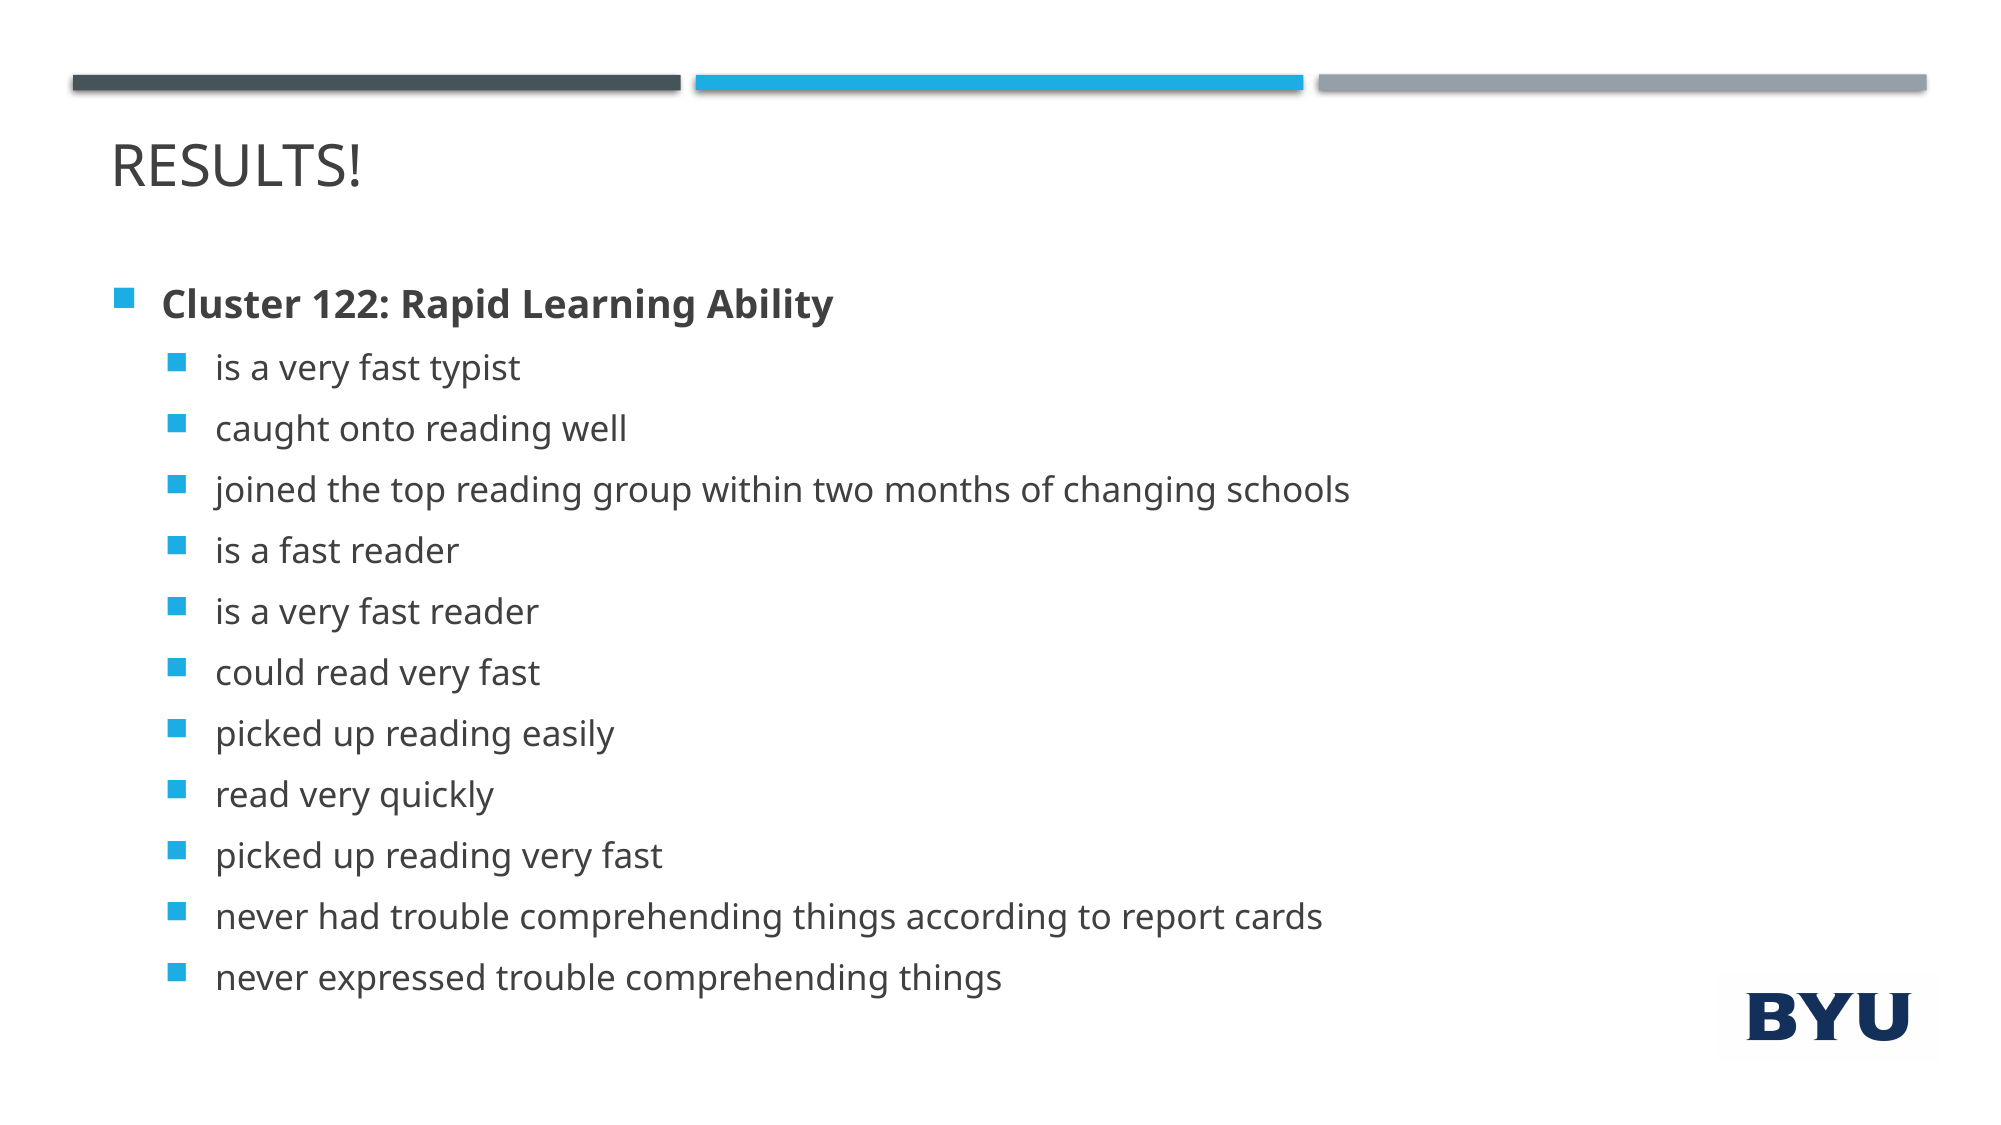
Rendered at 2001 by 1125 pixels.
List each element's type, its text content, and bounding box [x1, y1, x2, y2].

list Cluster 122: Rapid Learning Ability is a very fast typist caught onto reading well joined the top reading group within two months of changing schools is a fast reader is a very fast reader could read very fast picked up reading easily read very quickly picked up reading very fast never had trouble comprehending things according to report cards never expressed trouble comprehending things [95, 267, 1905, 1010]
title Results! [95, 115, 1905, 206]
picture [1718, 972, 1941, 1062]
